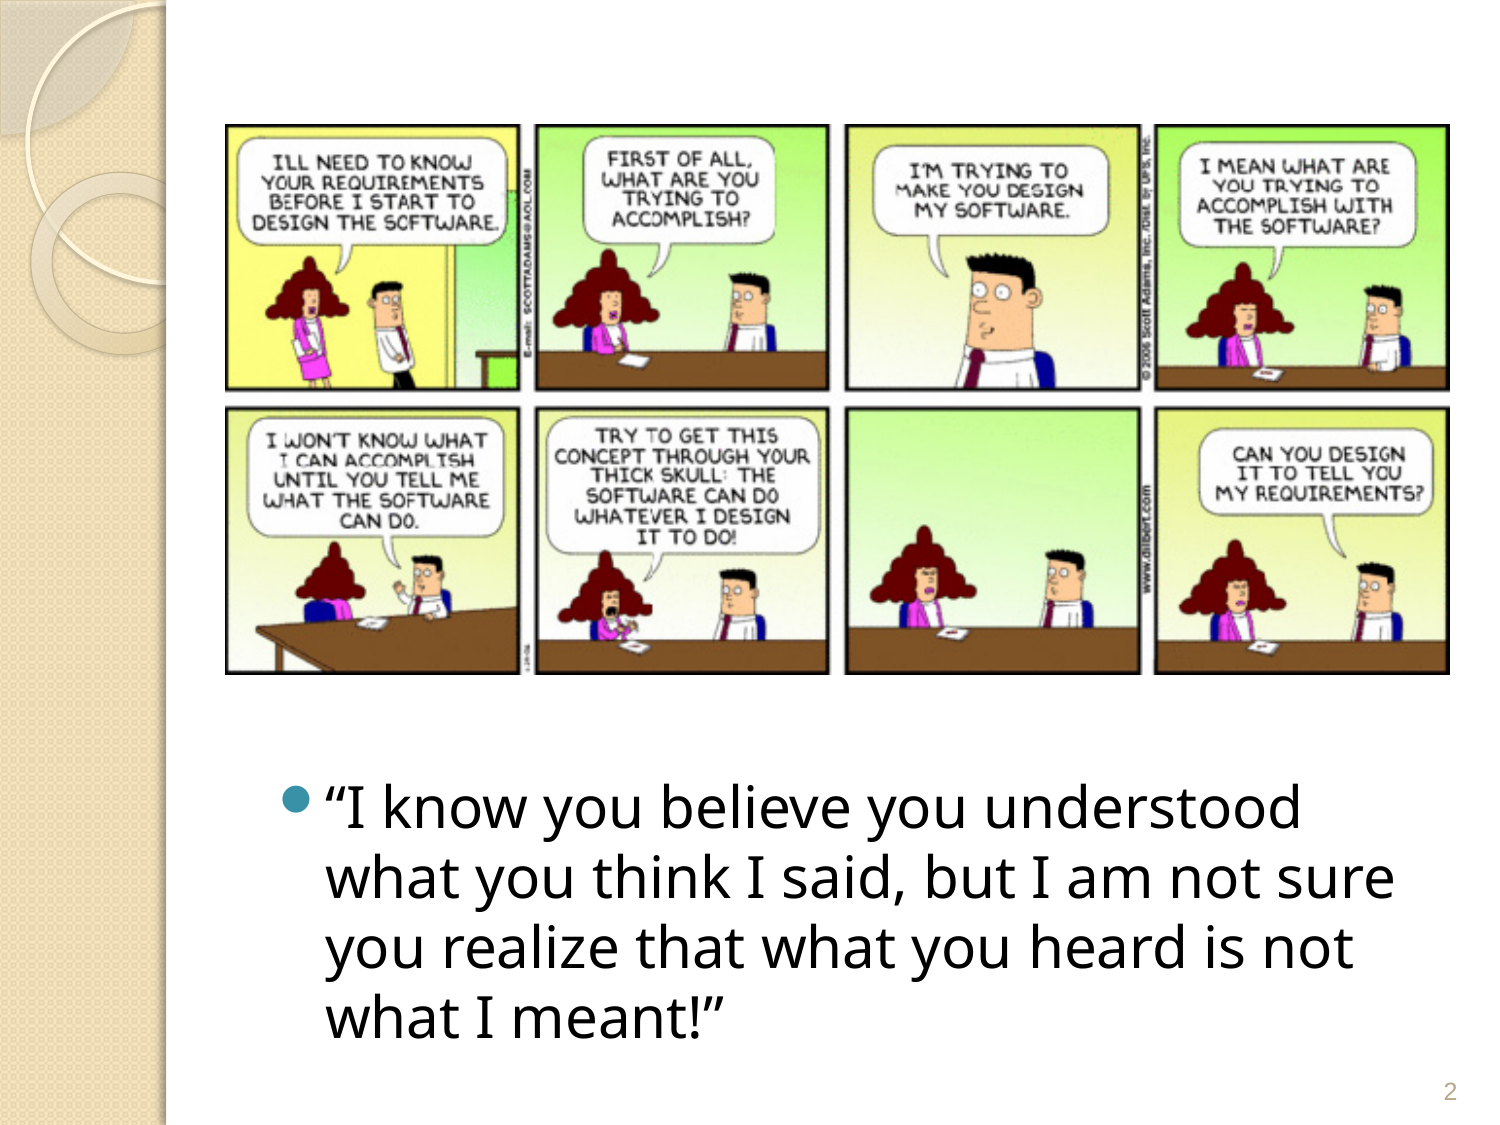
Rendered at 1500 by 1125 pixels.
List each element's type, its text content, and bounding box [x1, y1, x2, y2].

text_box “I know you believe you understood what you think I said, but I am not sure you realize that what you heard is not what I meant!” [250, 762, 1413, 1088]
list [224, 124, 1450, 676]
slide_number 2 [1413, 1034, 1488, 1113]
